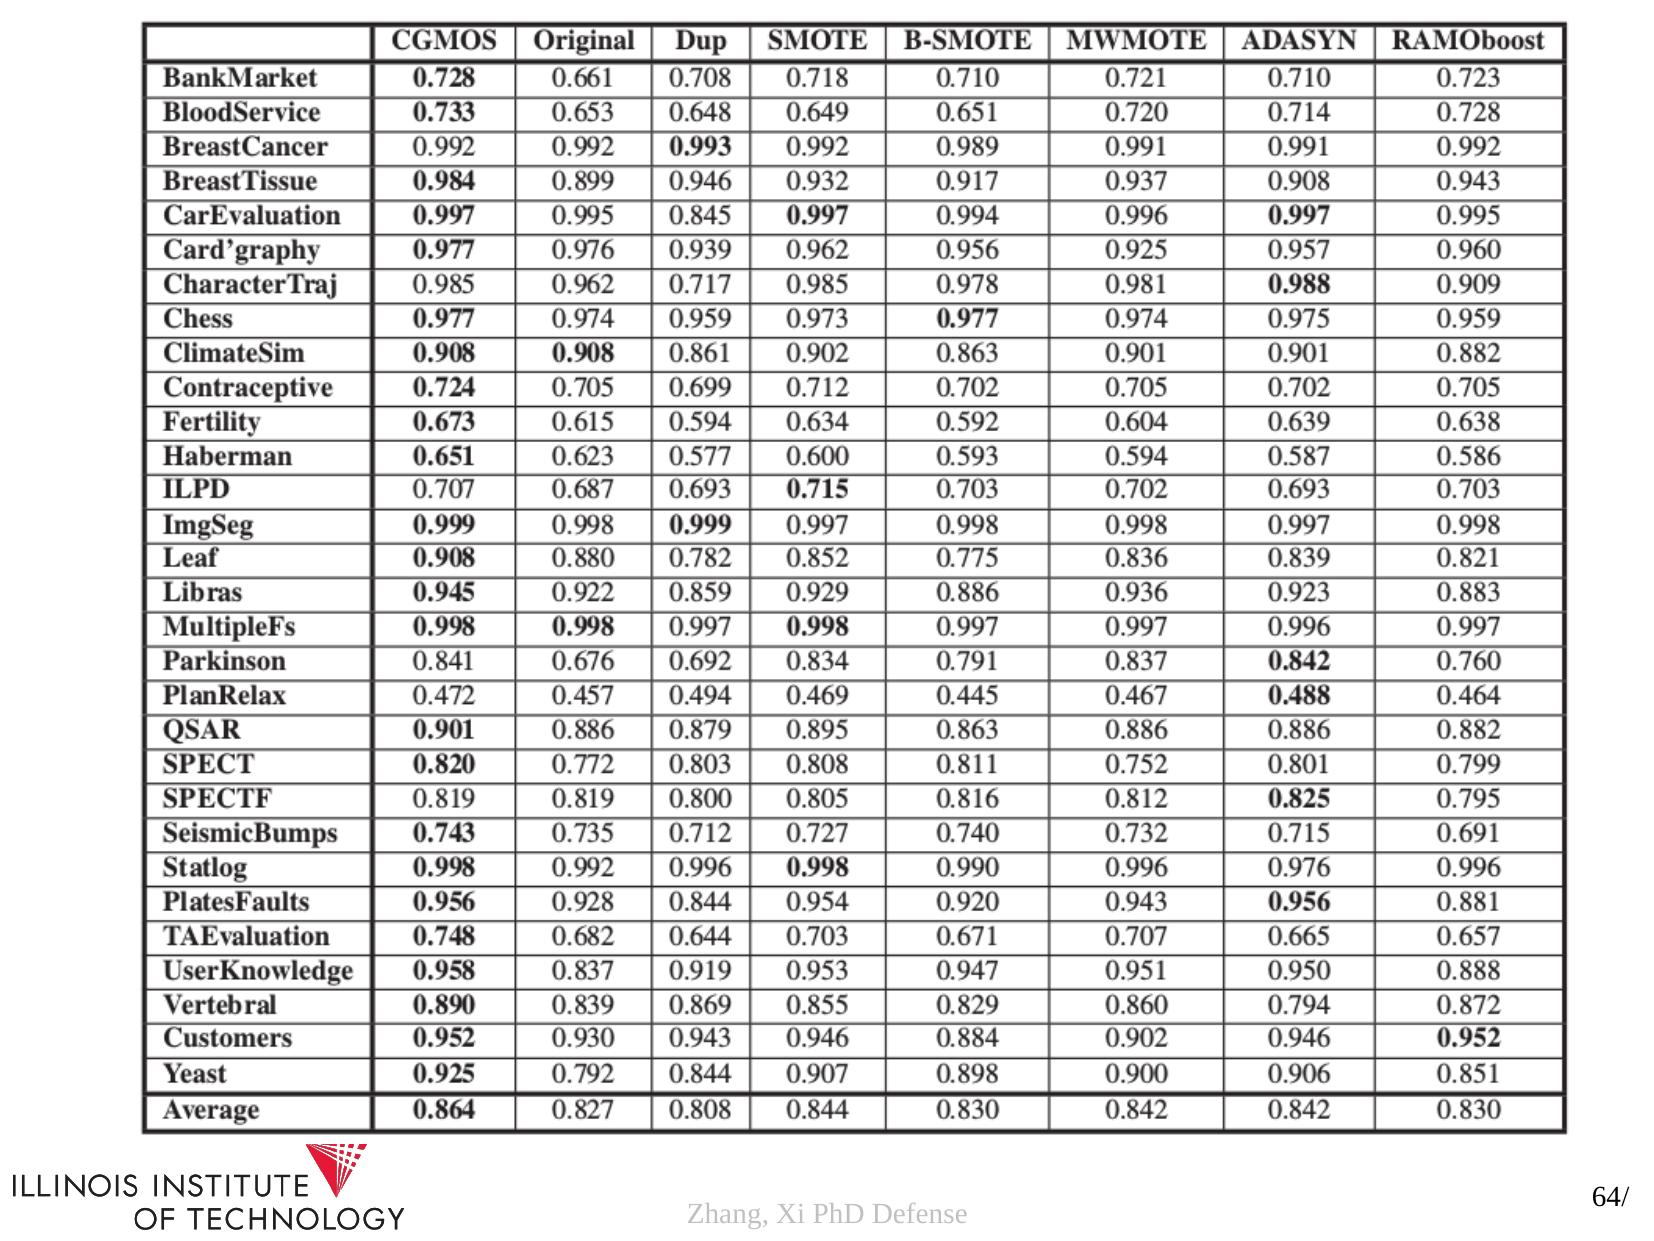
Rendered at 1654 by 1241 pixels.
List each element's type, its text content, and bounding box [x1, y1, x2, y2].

picture [13, 12, 1578, 1230]
footer Zhang, Xi PhD Defense [565, 1194, 1090, 1241]
slide_number 64/ [1193, 1176, 1630, 1241]
